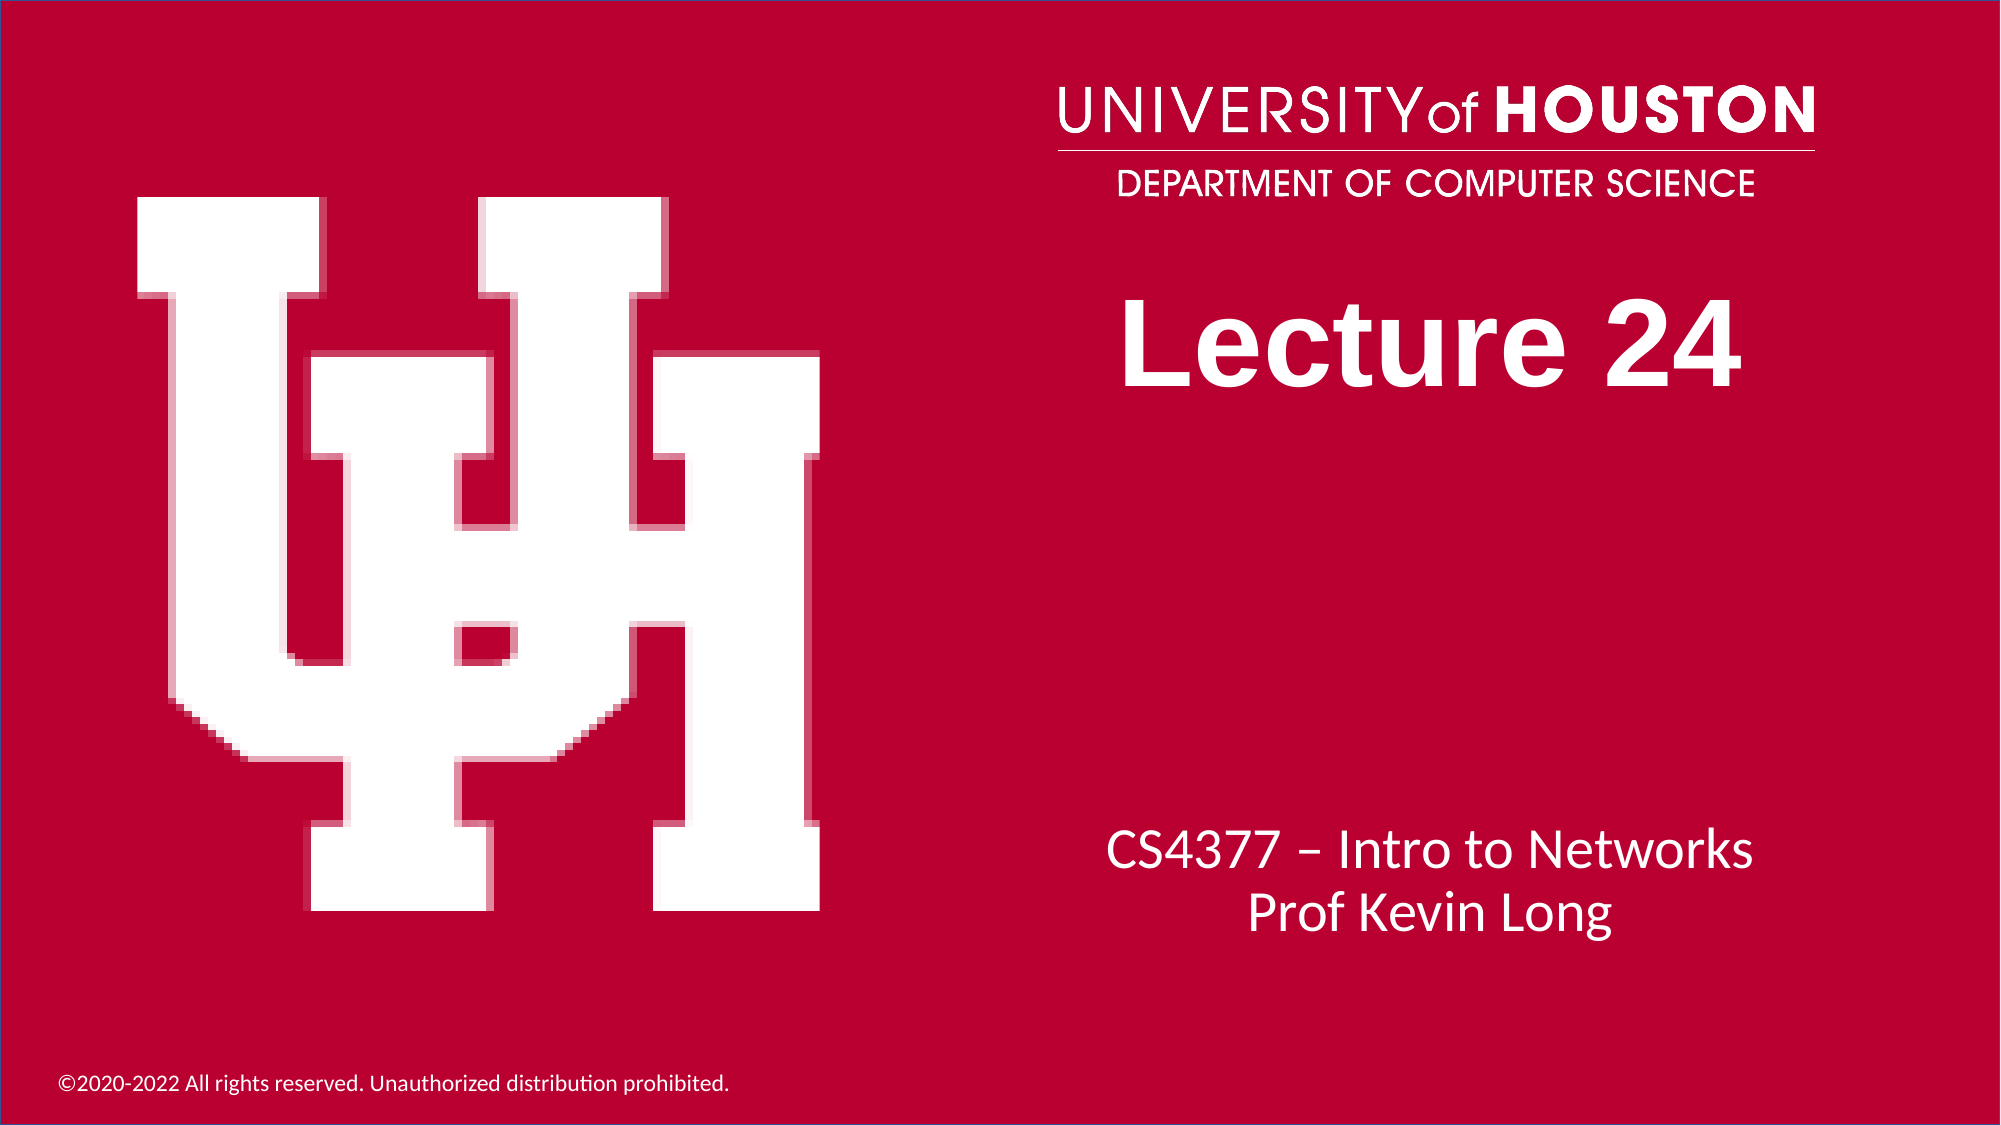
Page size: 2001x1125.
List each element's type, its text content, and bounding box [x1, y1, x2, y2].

list CS4377 – Intro to Networks Prof Kevin Long [926, 810, 1935, 1018]
title Lecture 24 [926, 270, 1936, 415]
picture [1058, 85, 1815, 197]
